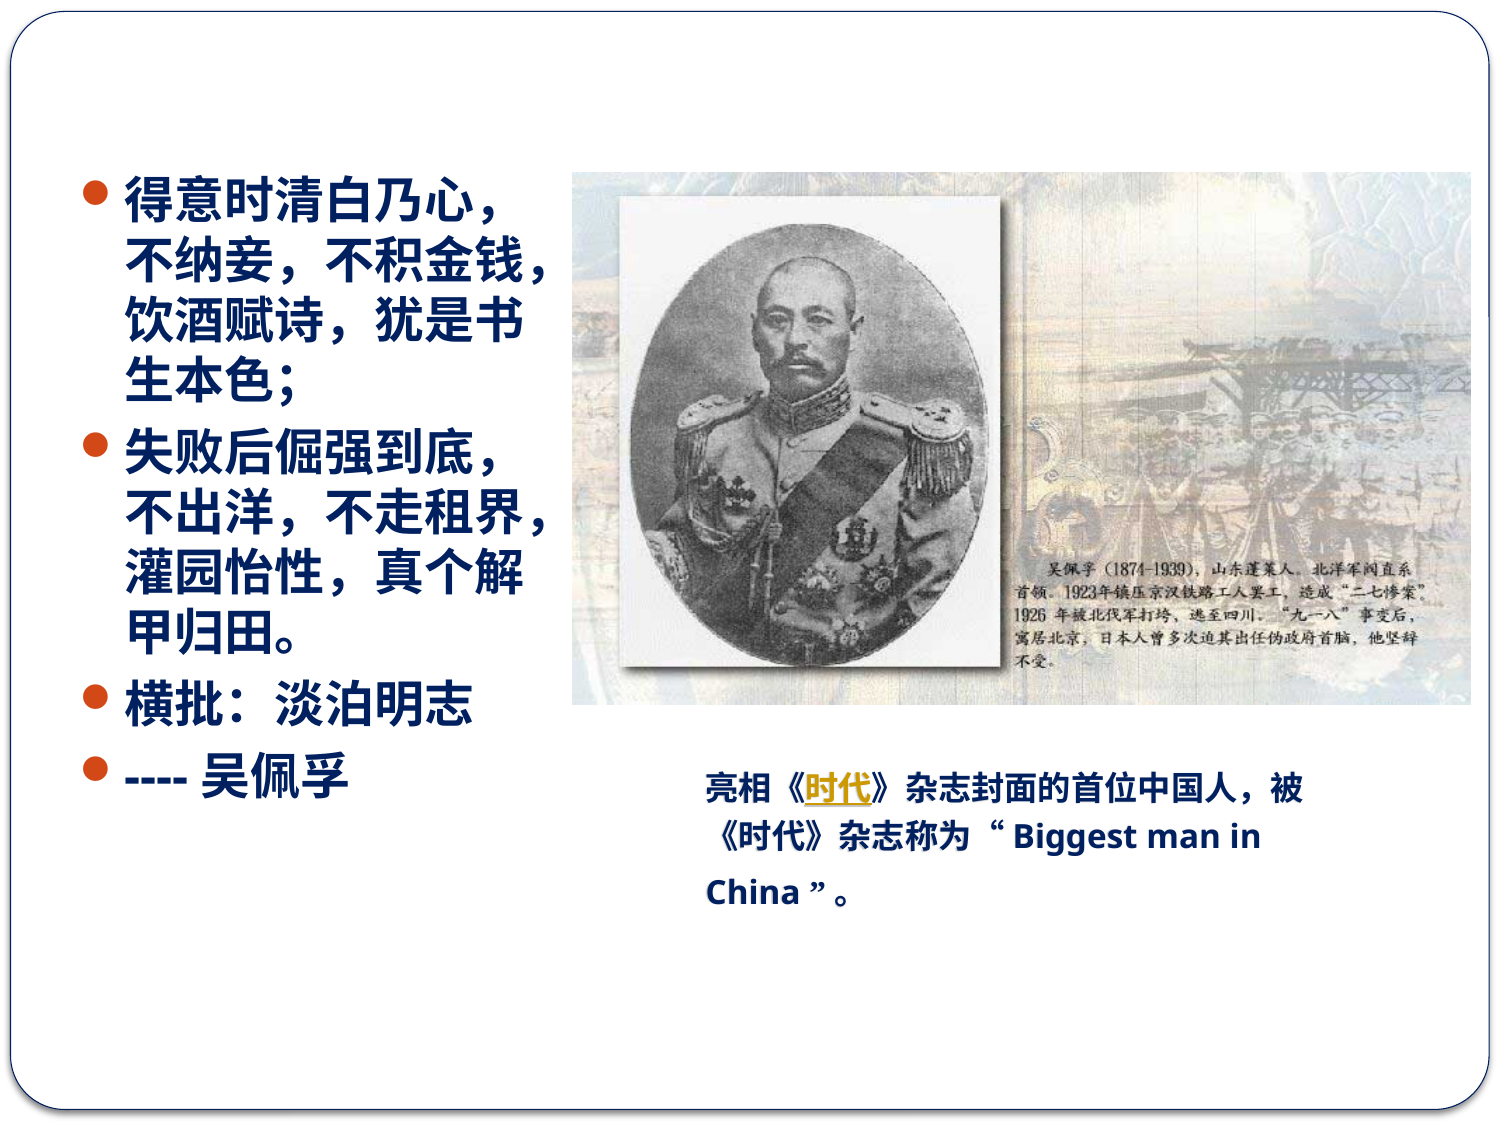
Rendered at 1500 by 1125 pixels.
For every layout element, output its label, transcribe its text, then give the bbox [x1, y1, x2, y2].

picture [572, 172, 1472, 705]
list 得意时清白乃心，不纳妾，不积金钱，饮酒赋诗，犹是书生本色； 失败后倔强到底，不出洋，不走租界，灌园怡性，真个解甲归田。 横批：淡泊明志 ----吴佩孚 [64, 160, 561, 870]
text_box 亮相《时代》杂志封面的首位中国人，被《时代》杂志称为“Biggest man in China ”。 [690, 759, 1365, 923]
